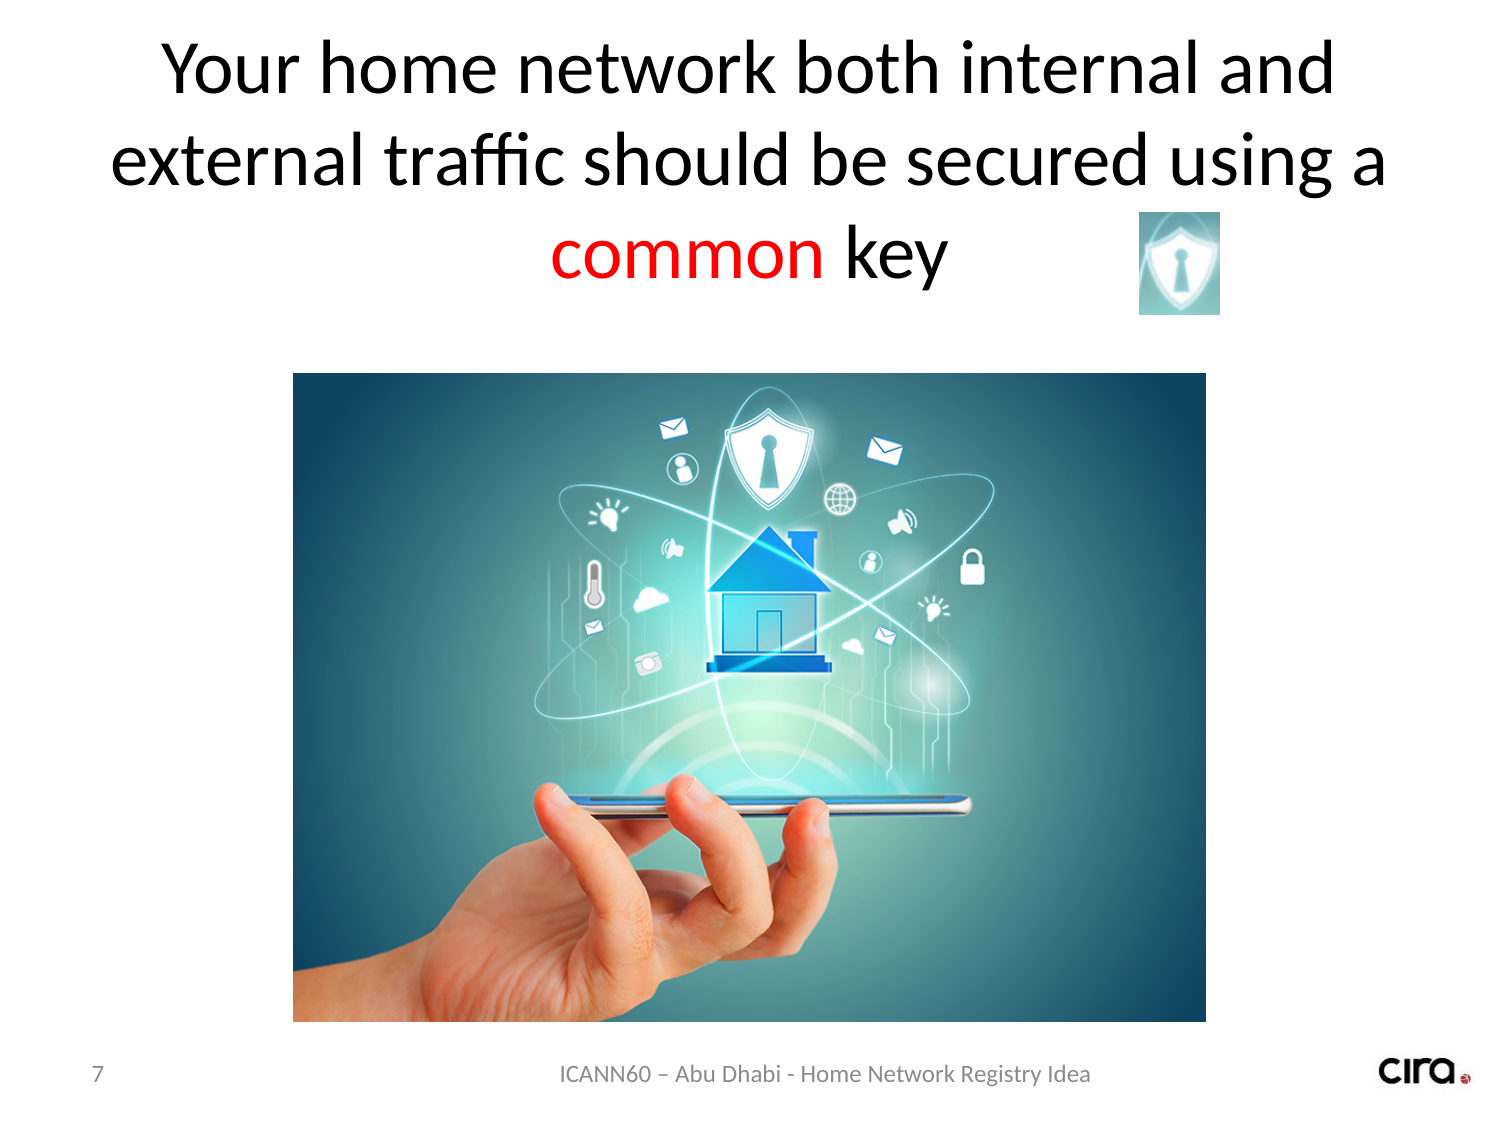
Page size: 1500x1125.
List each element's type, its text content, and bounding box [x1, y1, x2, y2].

picture [1139, 212, 1221, 315]
picture [1364, 1051, 1483, 1094]
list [292, 373, 1206, 1022]
title Your home network both internal and external traffic should be secured using a common key [75, 7, 1425, 303]
footer ICANN60 – Abu Dhabi - Home Network Registry Idea [477, 1042, 1176, 1103]
slide_number 7 [76, 1042, 427, 1103]
